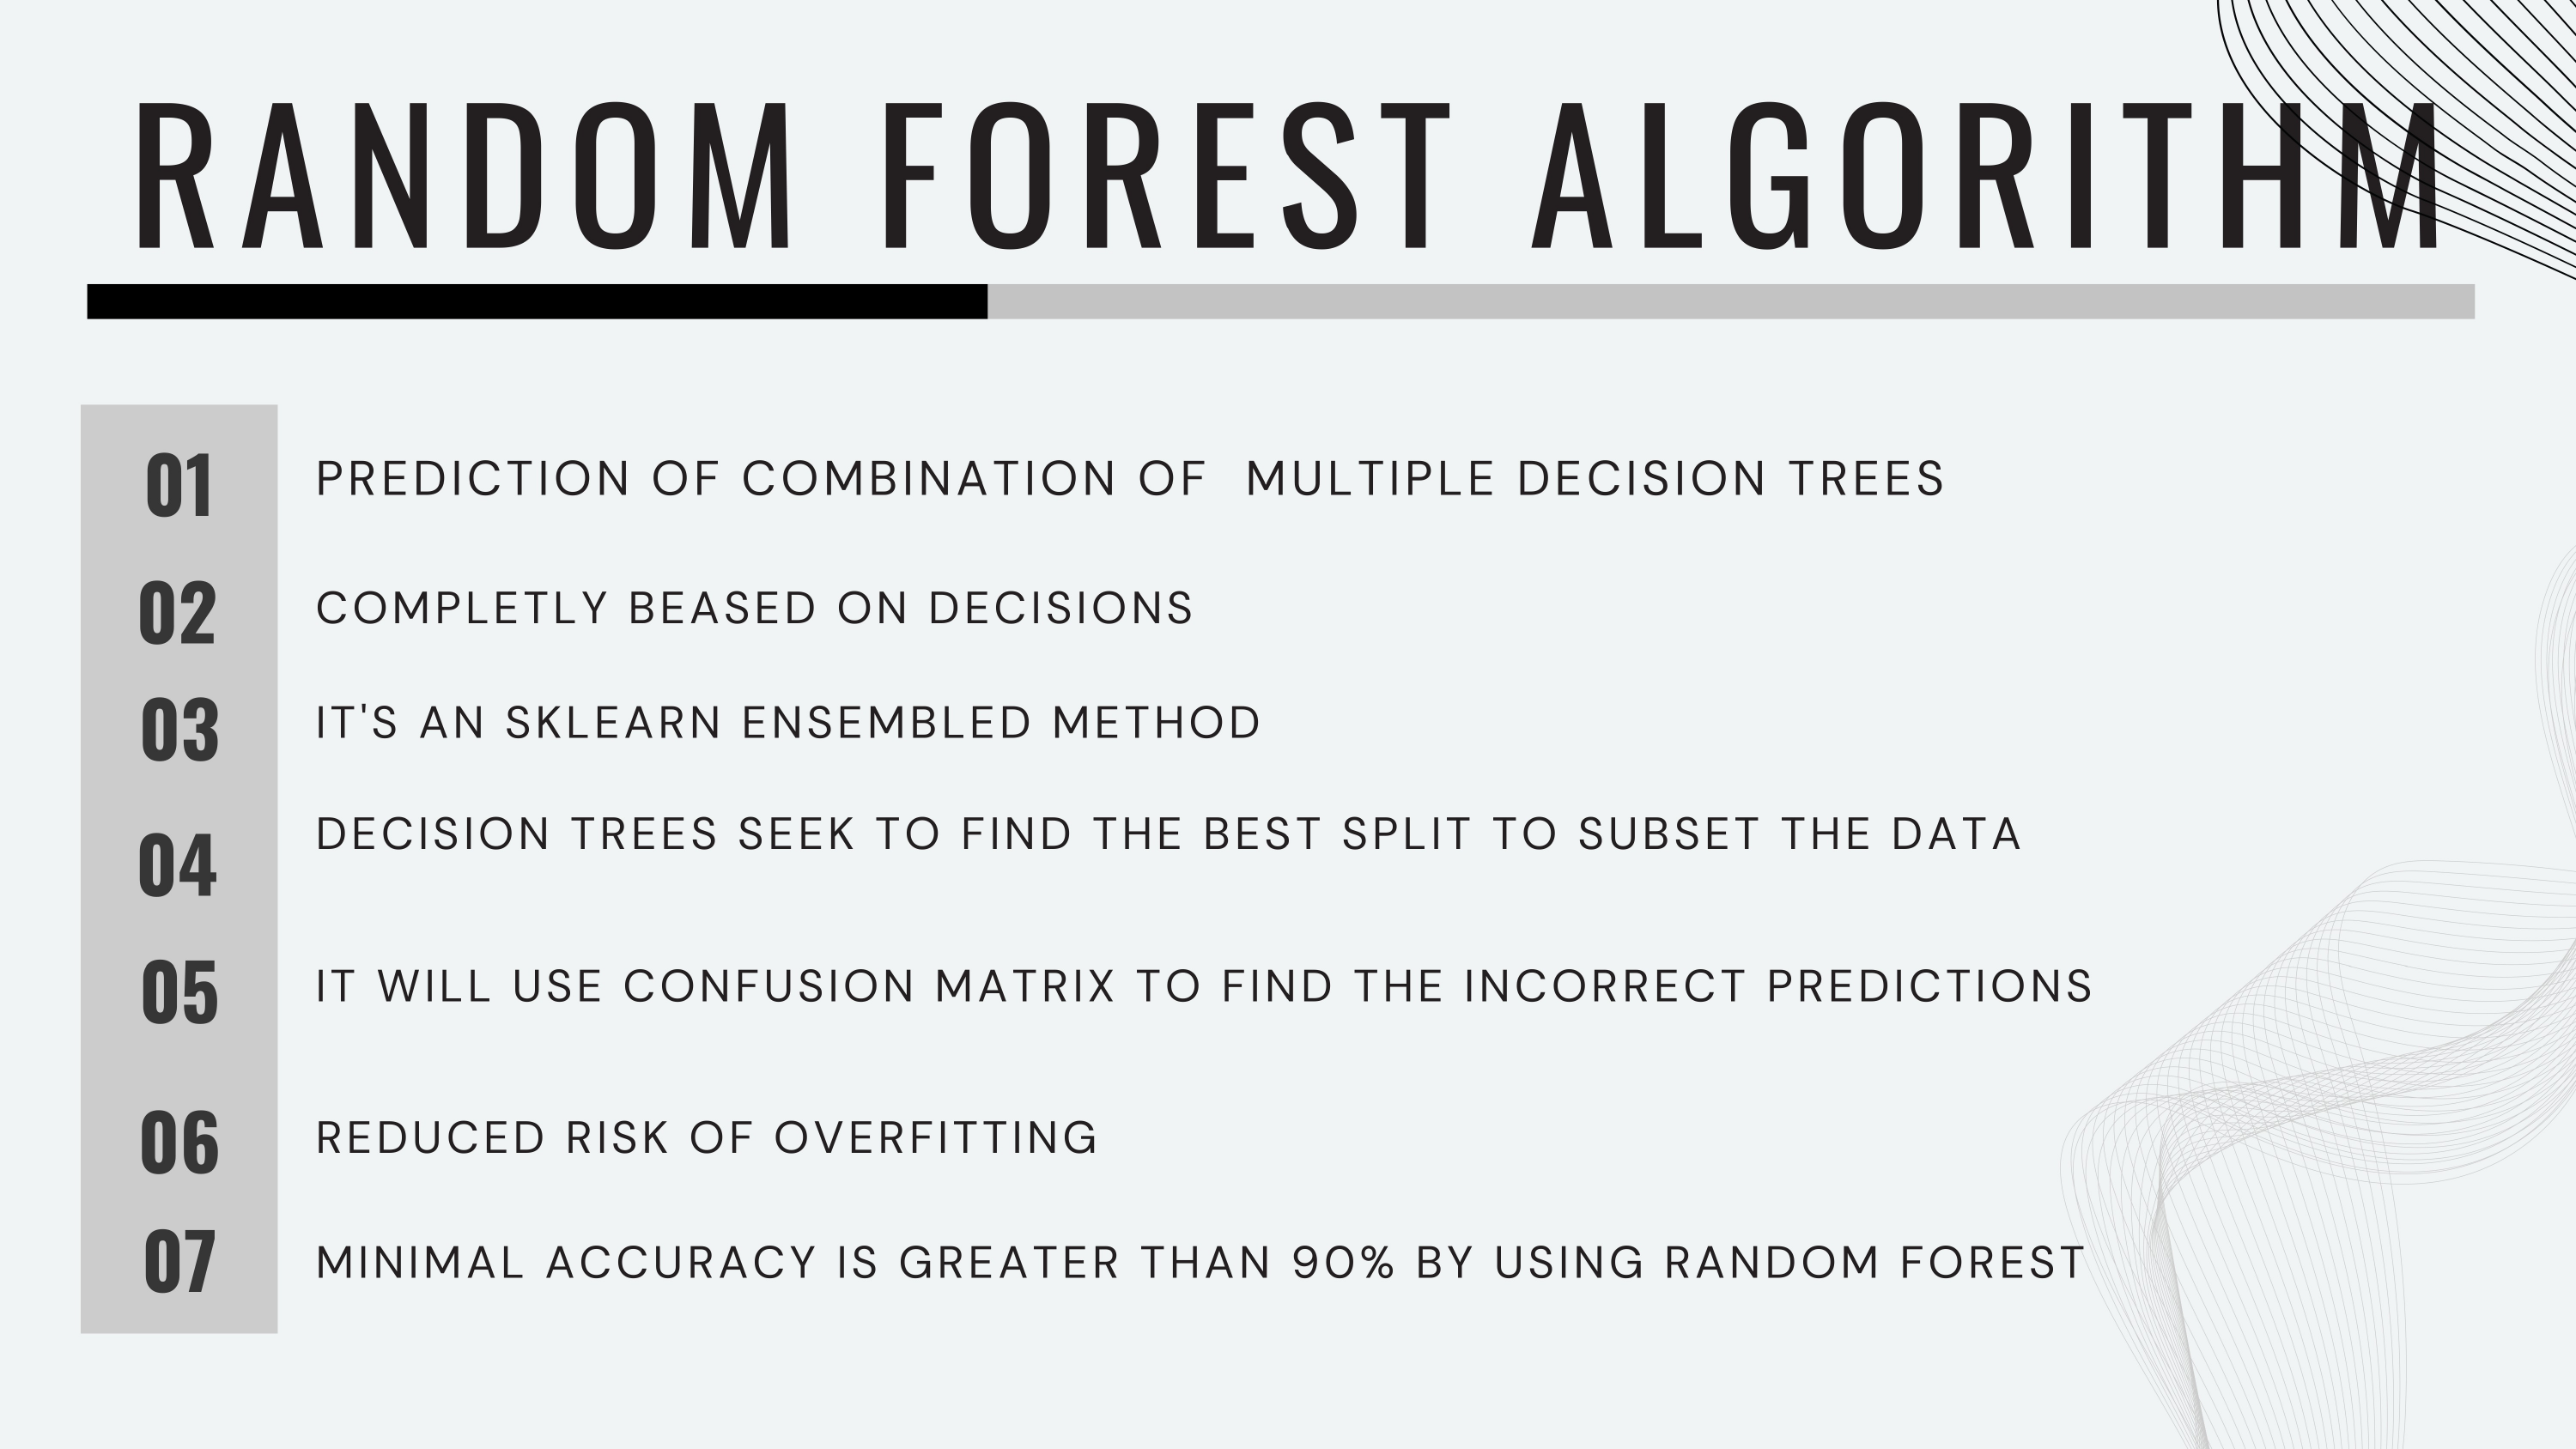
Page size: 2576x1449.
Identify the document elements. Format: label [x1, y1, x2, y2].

text_box [0, 0, 2576, 1449]
